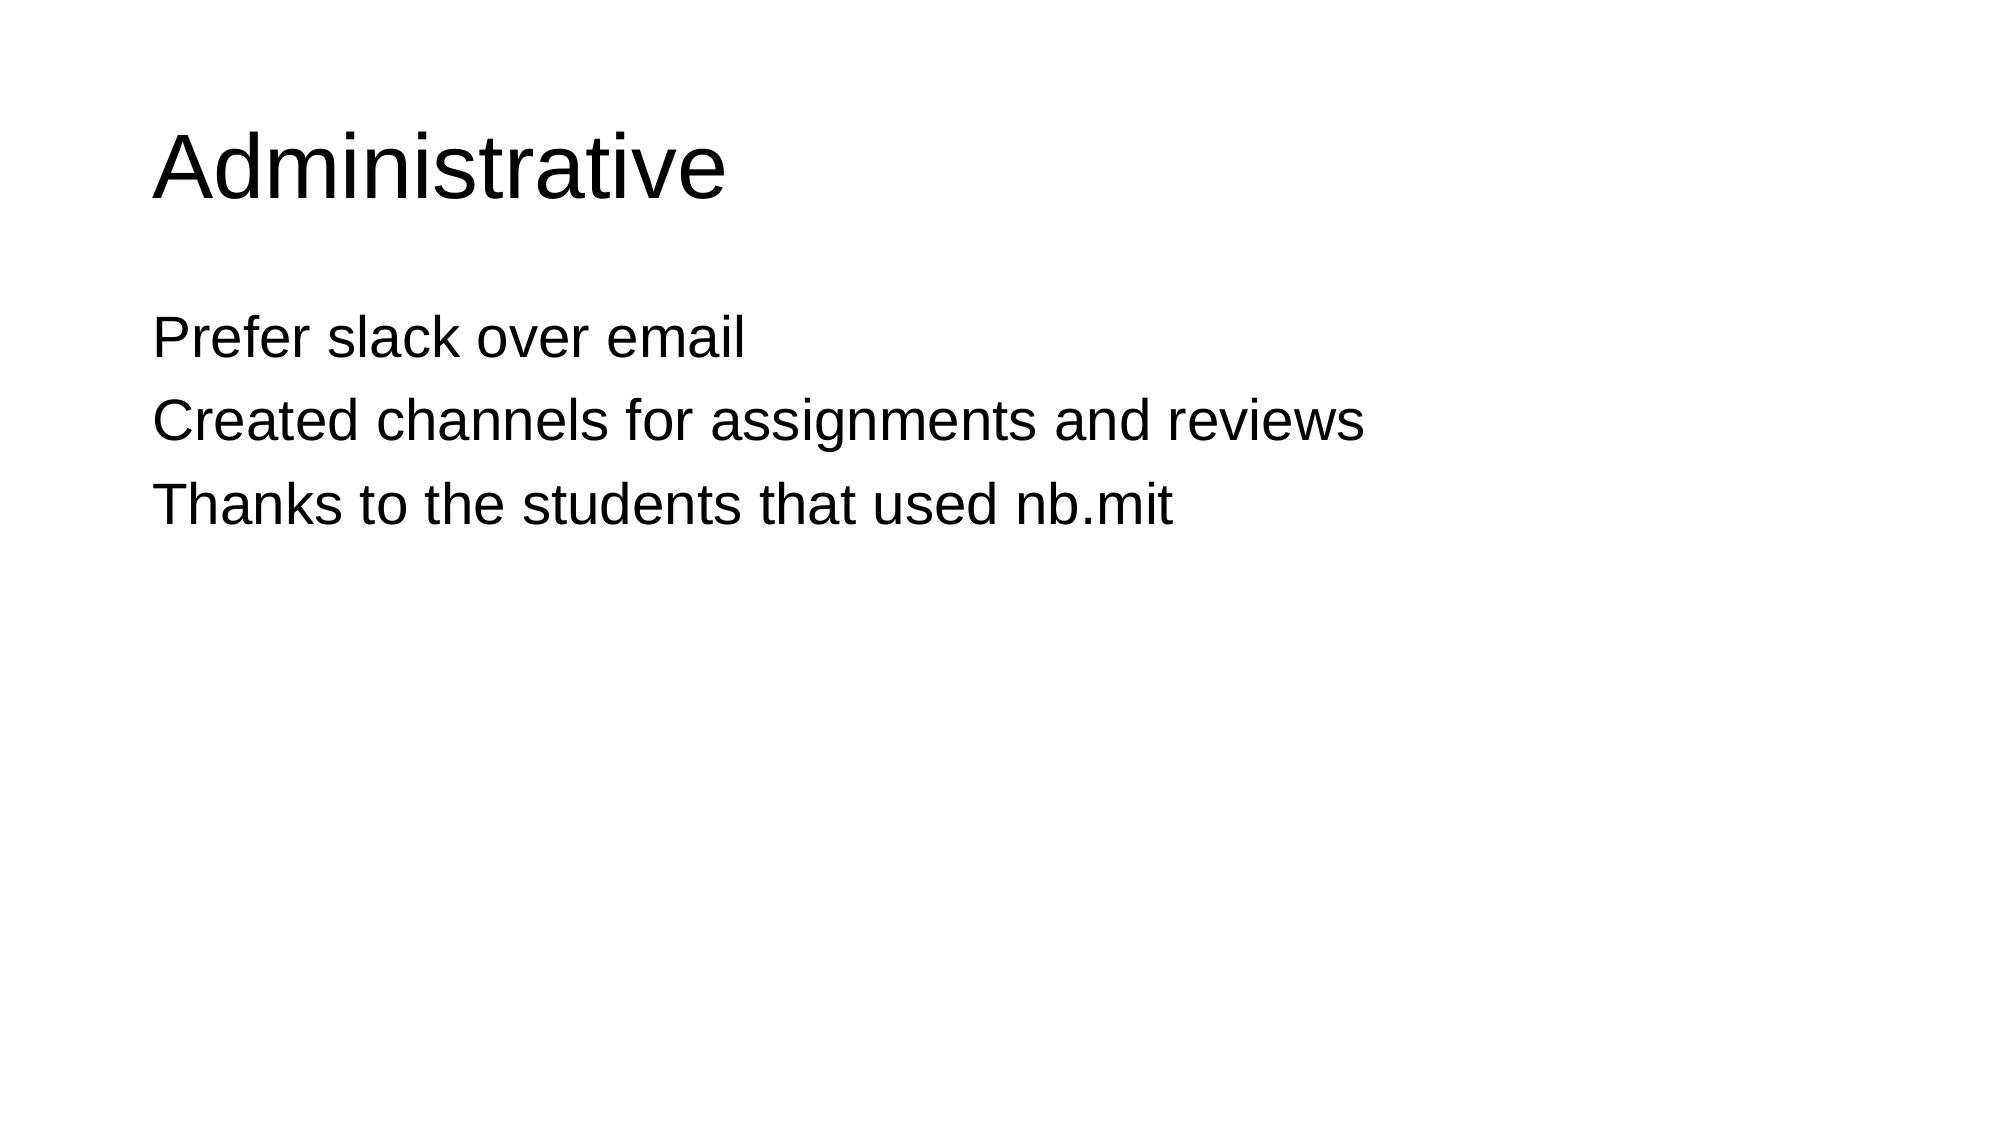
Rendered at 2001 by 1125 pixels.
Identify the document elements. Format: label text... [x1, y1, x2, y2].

list Prefer slack over email Created channels for assignments and reviews Thanks to the students that used nb.mit [137, 299, 1863, 1066]
title Administrative [137, 59, 1863, 278]
